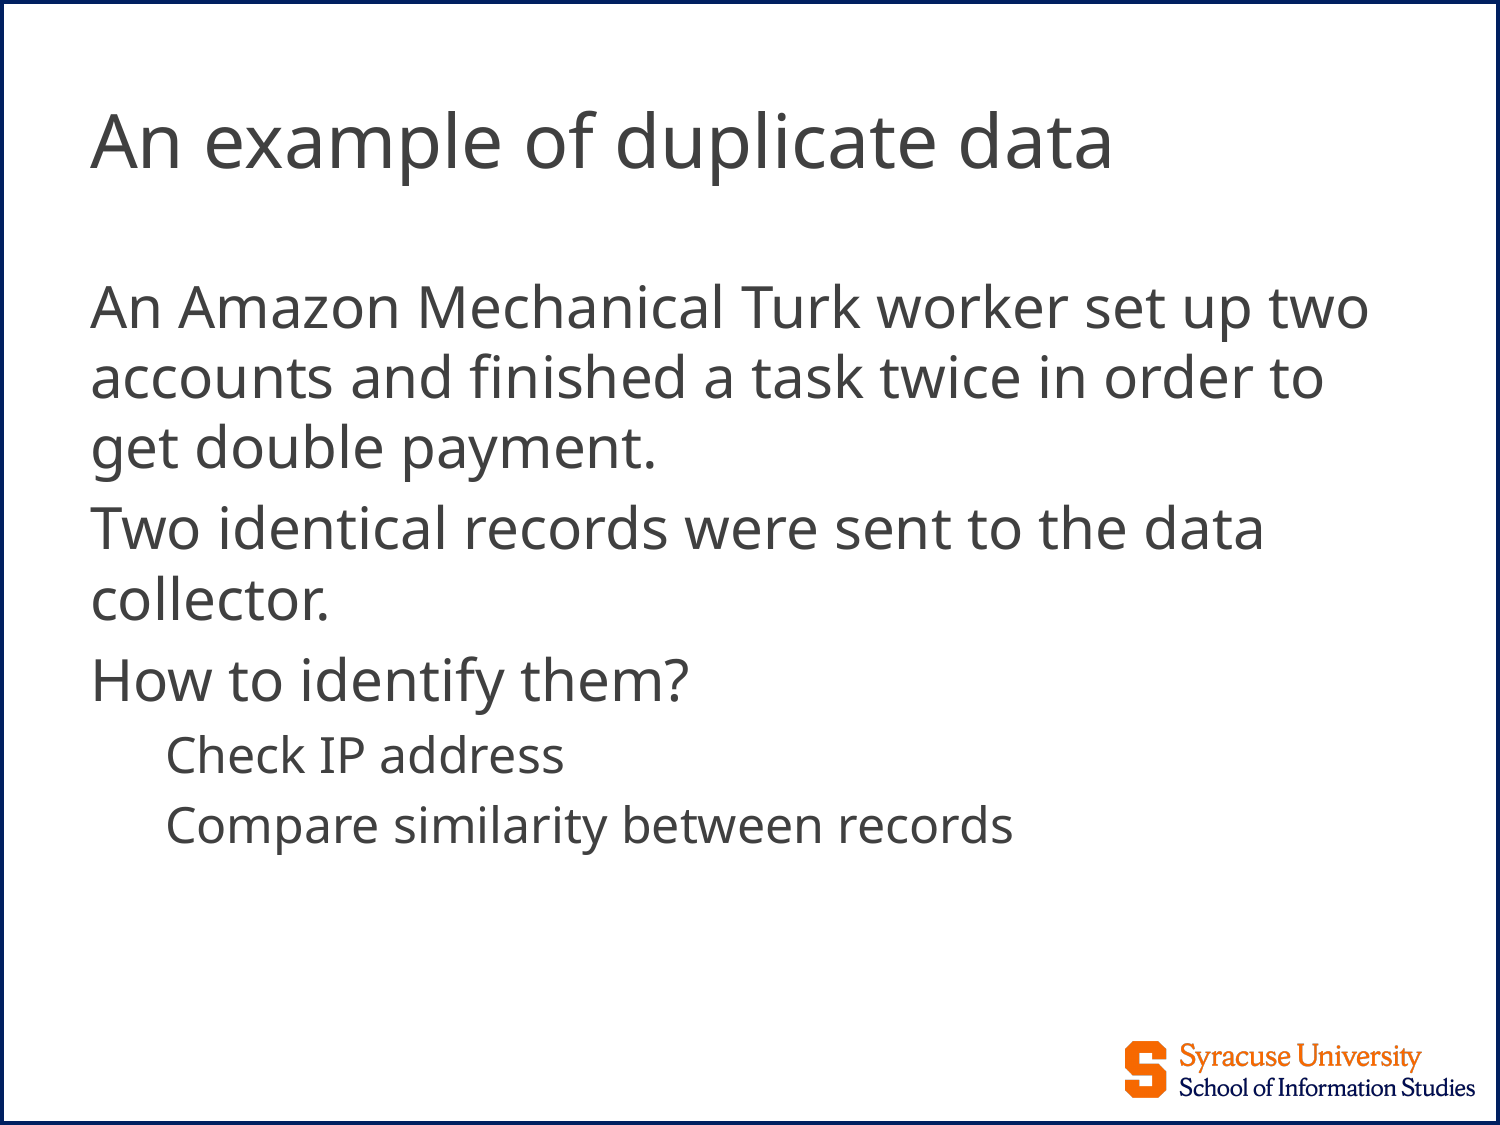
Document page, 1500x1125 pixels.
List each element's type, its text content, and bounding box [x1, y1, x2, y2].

picture [1125, 1041, 1475, 1098]
title An example of duplicate data [75, 45, 1425, 233]
list An Amazon Mechanical Turk worker set up two accounts and finished a task twice in order to get double payment. Two identical records were sent to the data collector. How to identify them? Check IP address Compare similarity between records [75, 262, 1425, 1005]
